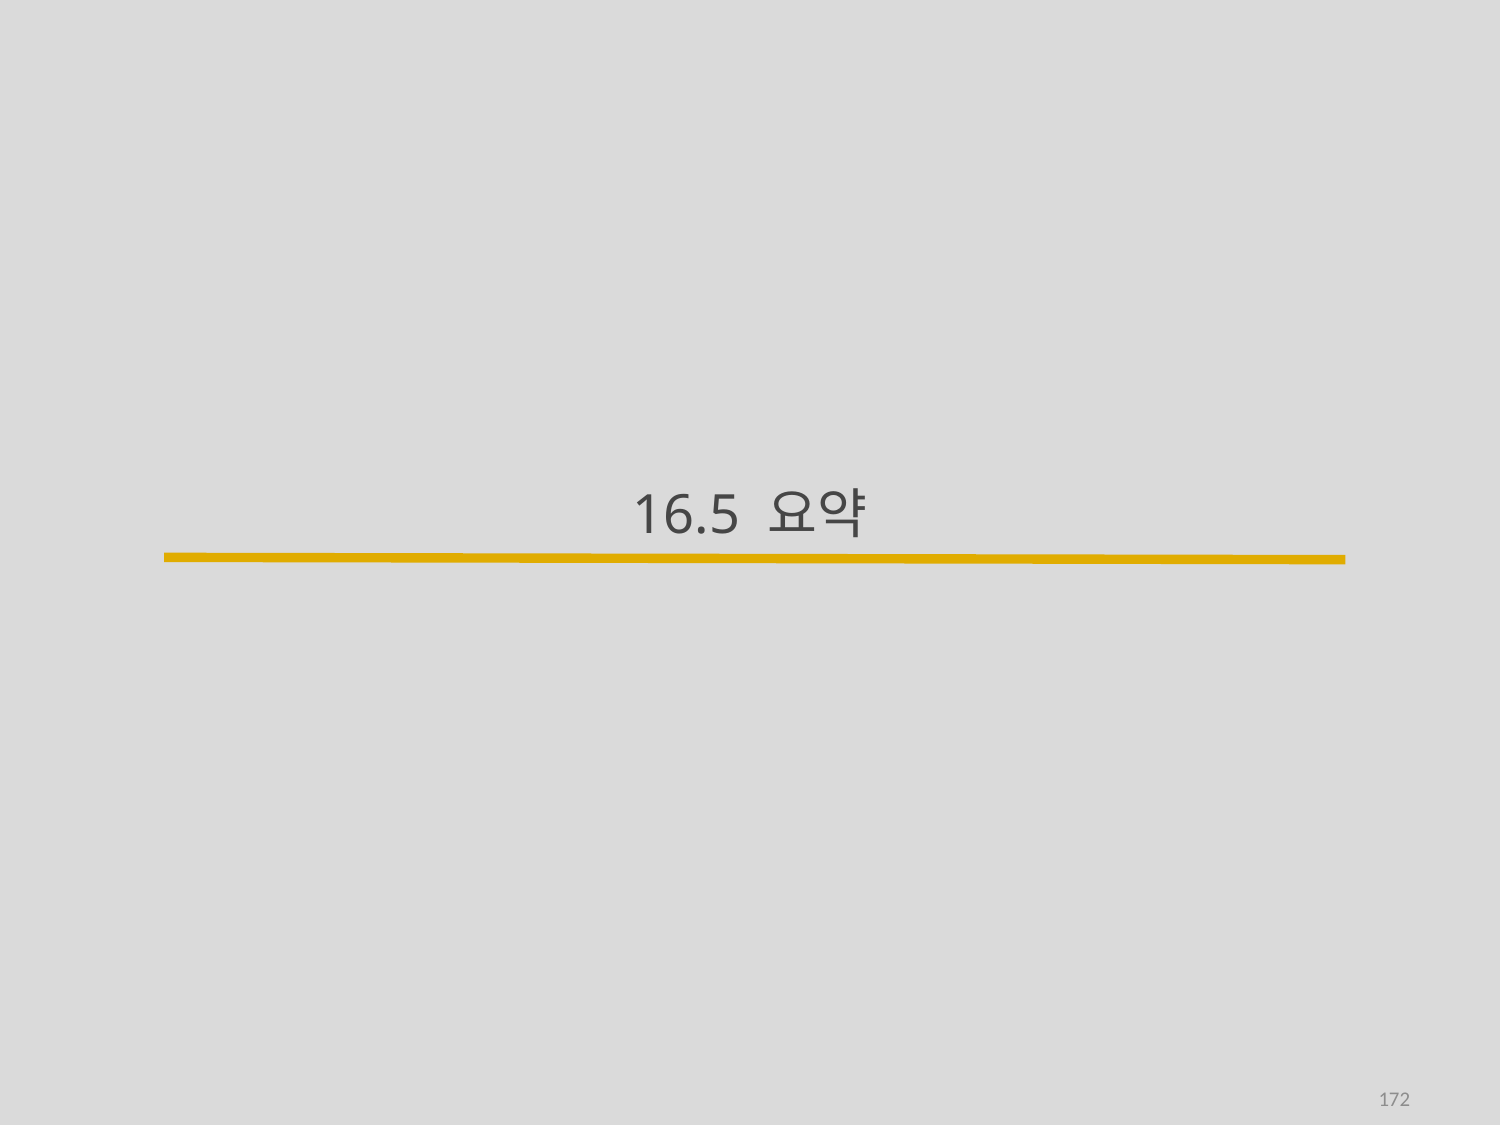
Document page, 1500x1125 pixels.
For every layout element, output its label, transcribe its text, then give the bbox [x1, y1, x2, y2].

title 16.5 요약 [87, 420, 1413, 553]
slide_number 172 [1074, 1074, 1425, 1123]
